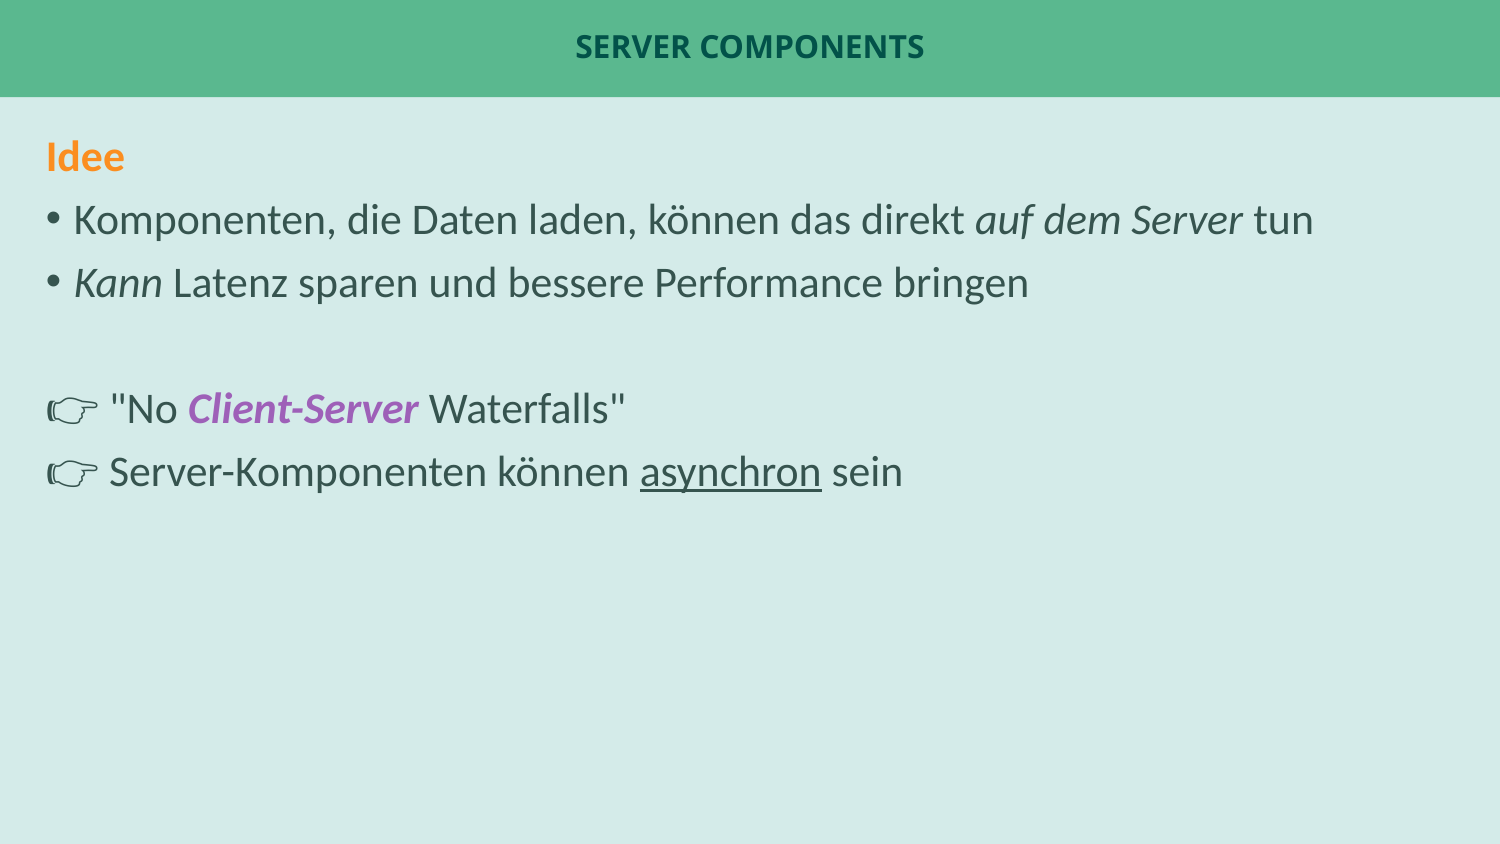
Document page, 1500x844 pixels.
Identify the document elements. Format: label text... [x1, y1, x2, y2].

list Idee Komponenten, die Daten laden, können das direkt auf dem Server tun Kann Latenz sparen und bessere Performance bringen 👉 "No Client-Server Waterfalls" 👉 Server-Komponenten können asynchron sein [30, 126, 1470, 782]
title Server Components [0, 0, 1500, 98]
